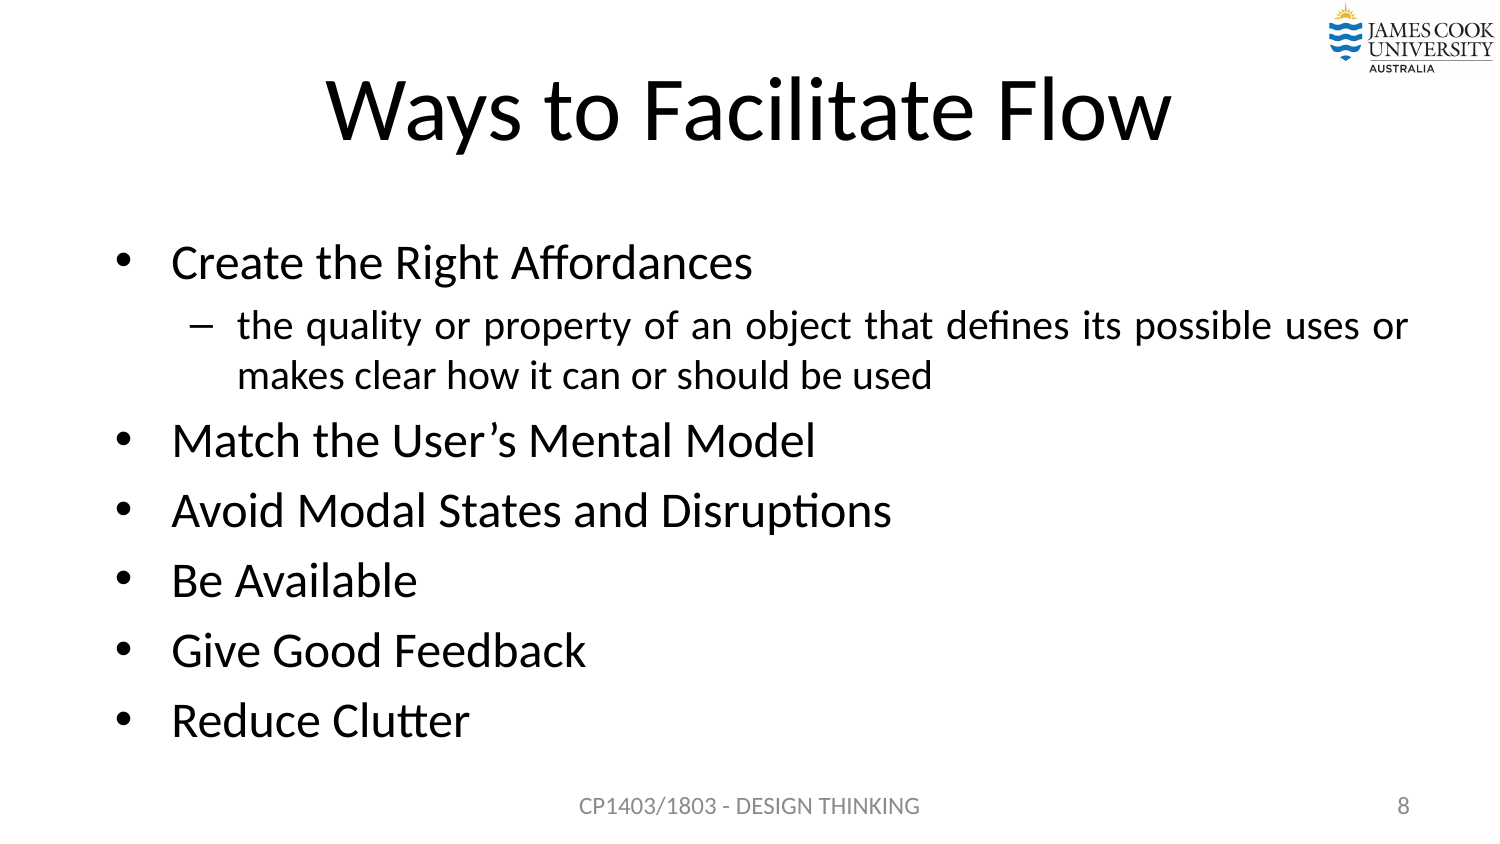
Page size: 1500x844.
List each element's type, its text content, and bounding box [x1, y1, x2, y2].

picture [1324, 0, 1496, 78]
text_box Create the Right Affordances the quality or property of an object that defines its possible uses or makes clear how it can or should be used Match the User’s Mental Model Avoid Modal States and Disruptions Be Available Give Good Feedback Reduce Clutter [99, 221, 1425, 779]
footer CP1403/1803 - DESIGN THINKING [512, 782, 988, 827]
title Ways to Facilitate Flow [75, 33, 1425, 175]
slide_number 8 [1074, 782, 1425, 827]
